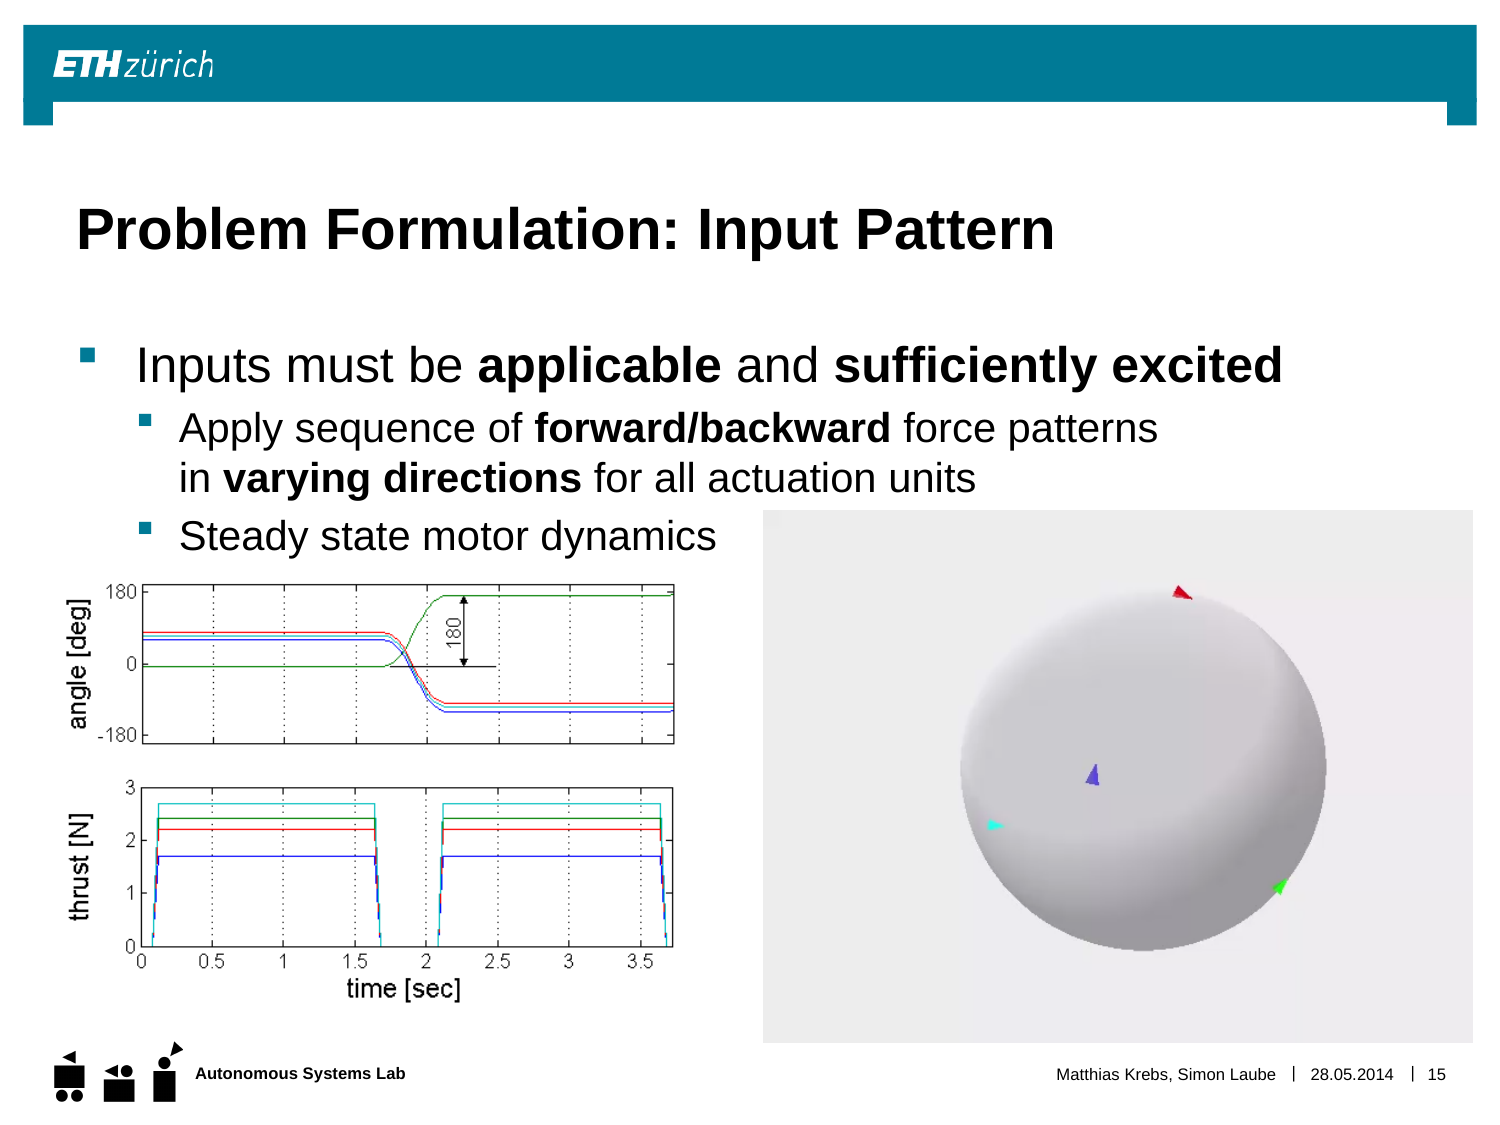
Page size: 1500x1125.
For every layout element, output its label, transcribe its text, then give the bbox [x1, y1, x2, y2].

title Problem Formulation: Input Pattern [53, 101, 1447, 262]
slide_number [1302, 1051, 1403, 1112]
slide_number 15 [1415, 1051, 1459, 1112]
footer Matthias Krebs, Simon Laube [750, 1034, 1277, 1112]
list Inputs must be applicable and sufficiently excited Apply sequence of forward/backward force patterns in varying directions for all actuation units Steady state motor dynamics [53, 332, 1447, 1023]
picture [52, 545, 688, 1010]
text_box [762, 509, 1474, 1044]
